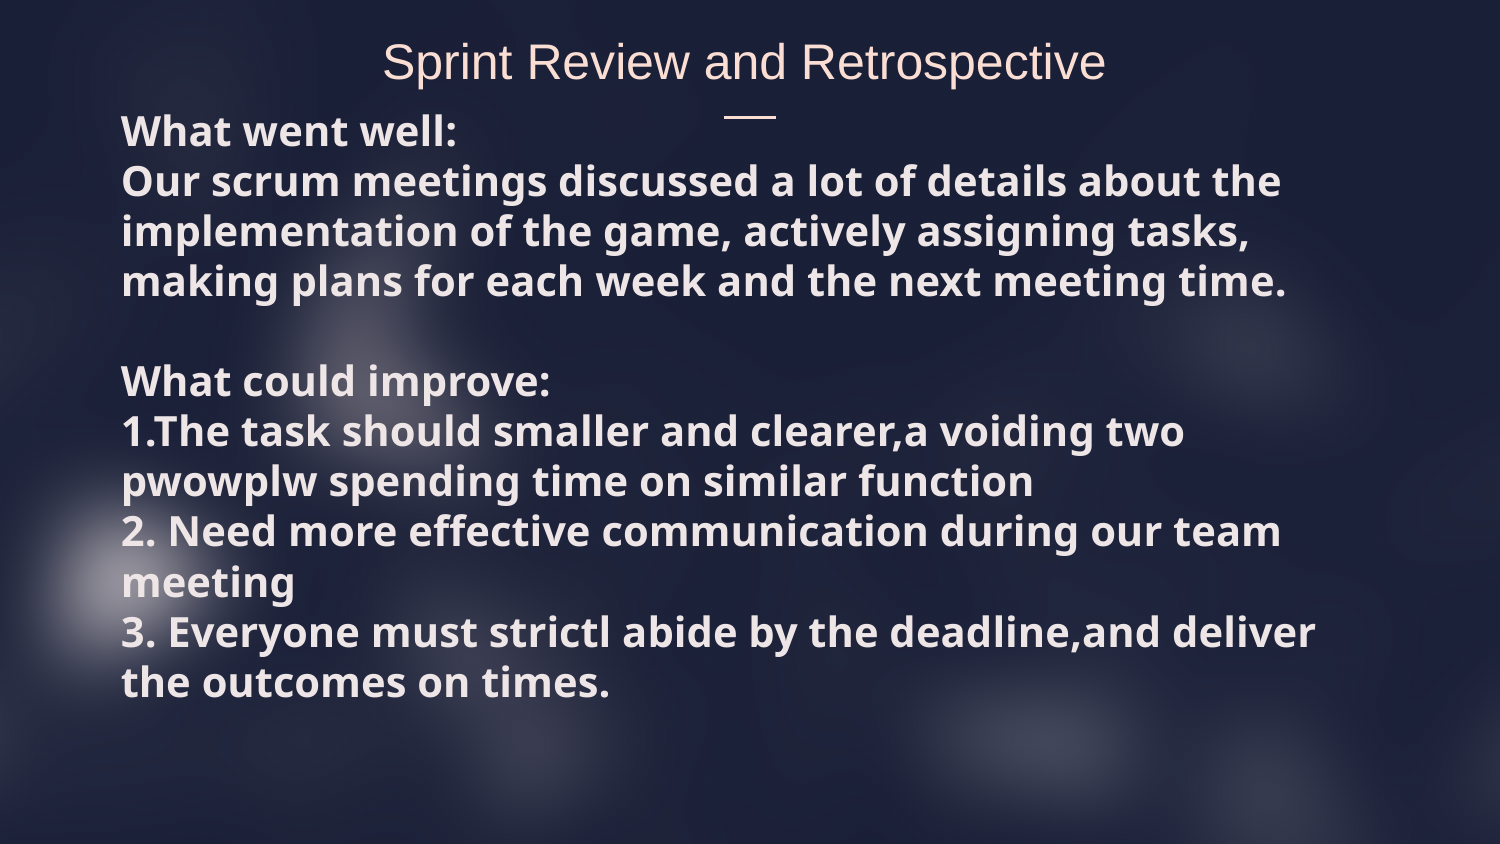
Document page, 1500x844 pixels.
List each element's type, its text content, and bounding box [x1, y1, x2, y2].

text_box Sprint Review and Retrospective [367, 22, 1133, 97]
text_box What went well: Our scrum meetings discussed a lot of details about the implementation of the game, actively assigning tasks, making plans for each week and the next meeting time. What could improve: 1.The task should smaller and clearer,a voiding two pwowplw spending time on similar function 2. Need more effective communication during our team meeting 3. Everyone must strictl abide by the deadline,and deliver the outcomes on times. [106, 97, 1352, 813]
picture [0, 0, 1500, 844]
